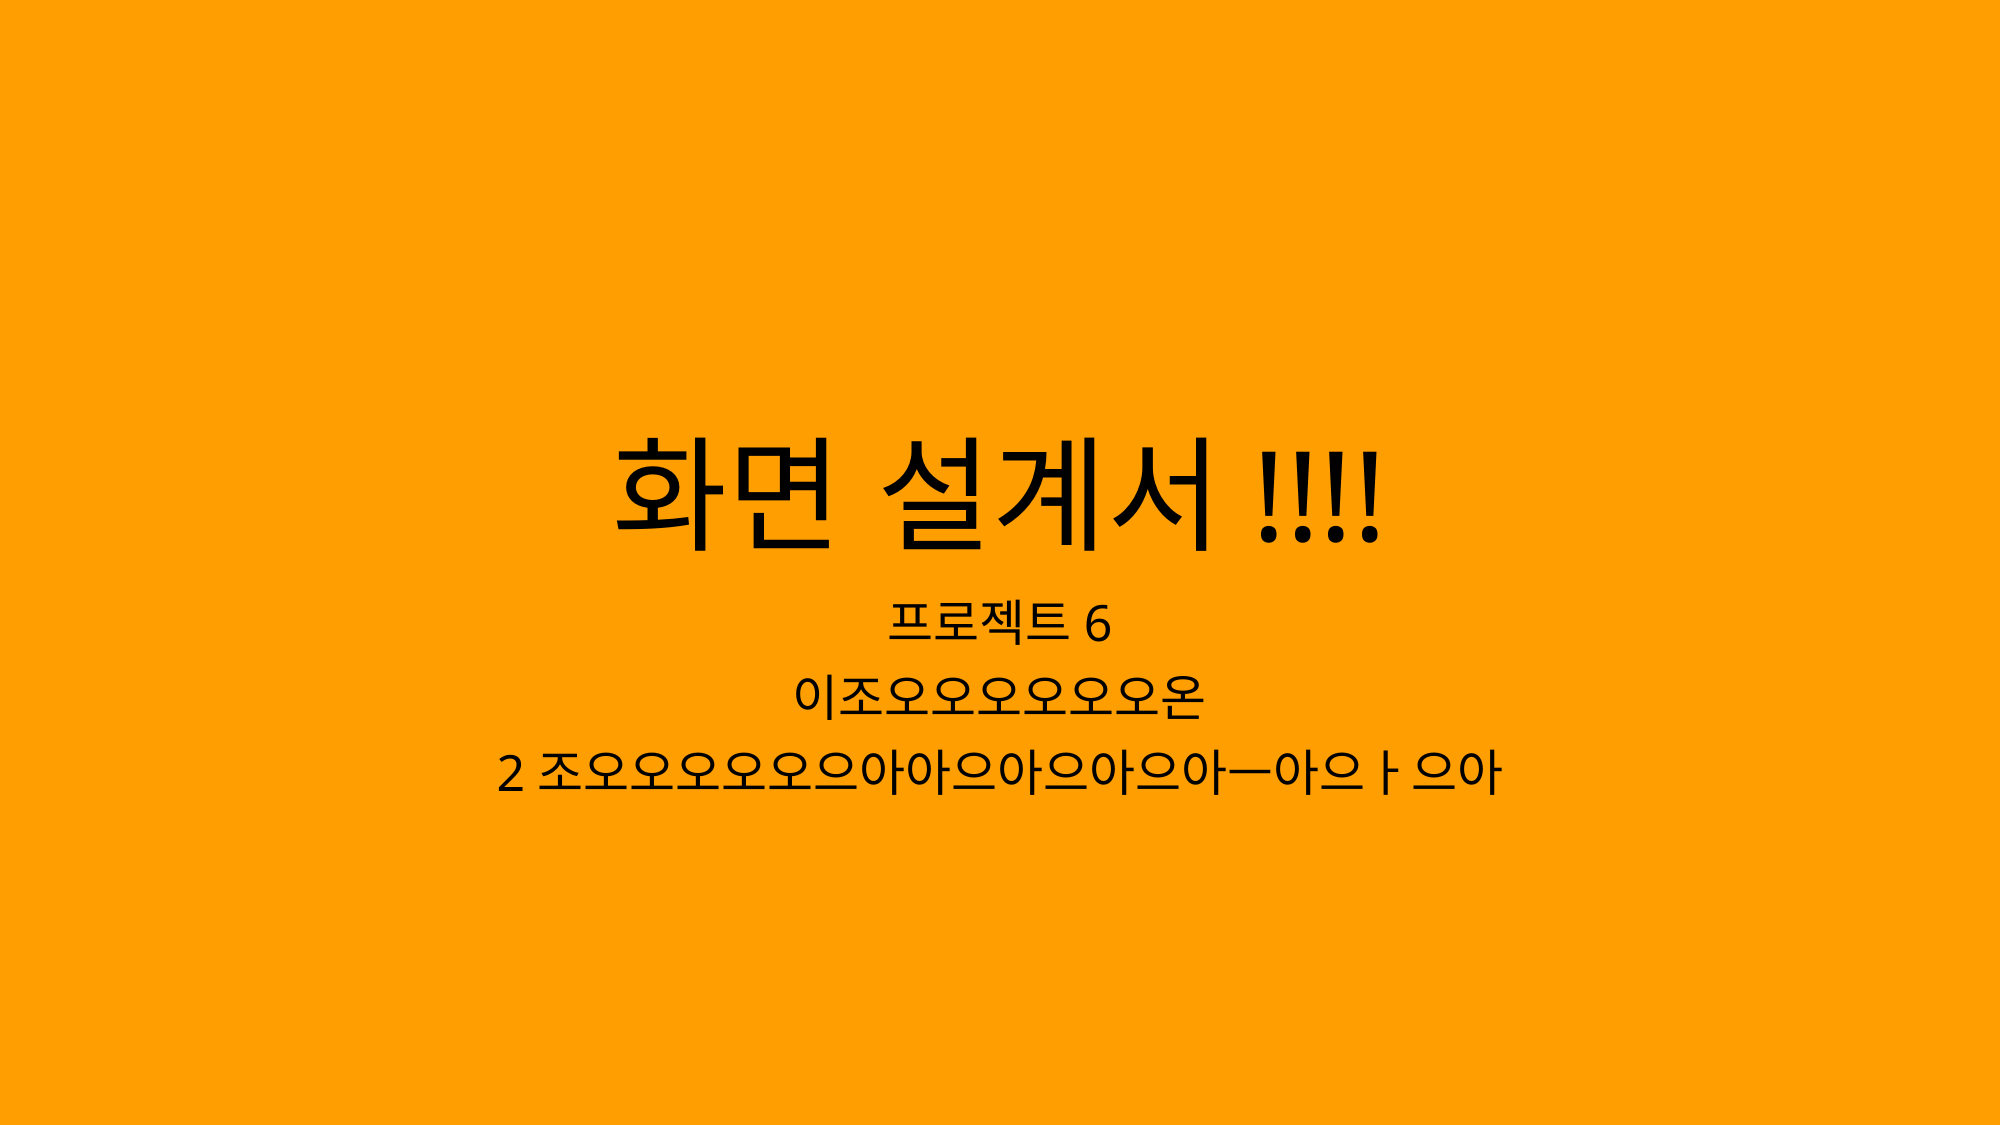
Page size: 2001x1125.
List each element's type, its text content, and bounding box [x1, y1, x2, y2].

title 화면 설계서!!!! [249, 184, 1750, 576]
subtitle 프로젝트6 이조오오오오오오온 2조오오오오오으아아으아으아으아ㅡ아으ㅏ으아 [249, 590, 1750, 863]
